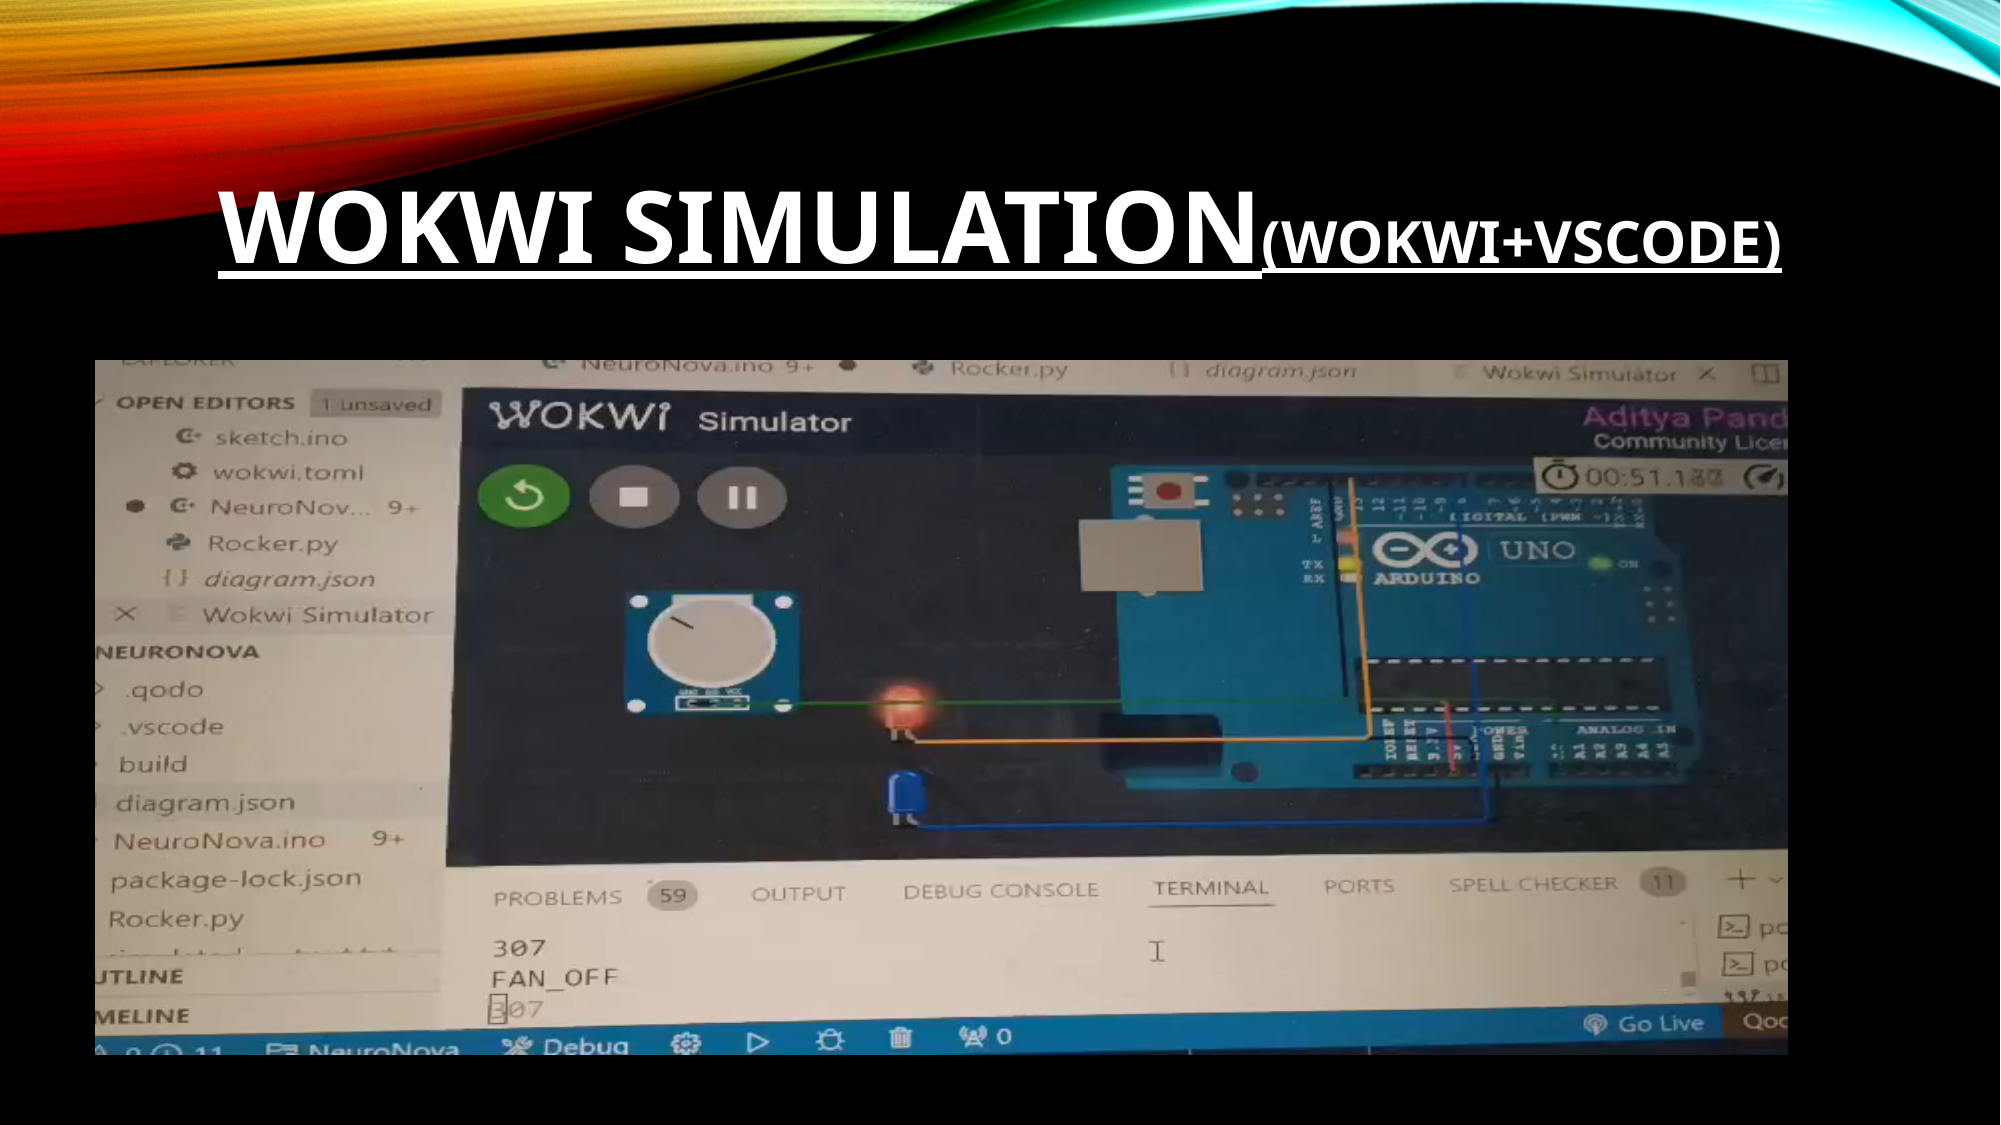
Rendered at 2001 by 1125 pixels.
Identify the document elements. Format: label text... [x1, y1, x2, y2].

title Wokwi Simulation(WOKWI+VScode) [112, 125, 1888, 338]
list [94, 359, 1789, 1056]
picture [0, 0, 2000, 237]
